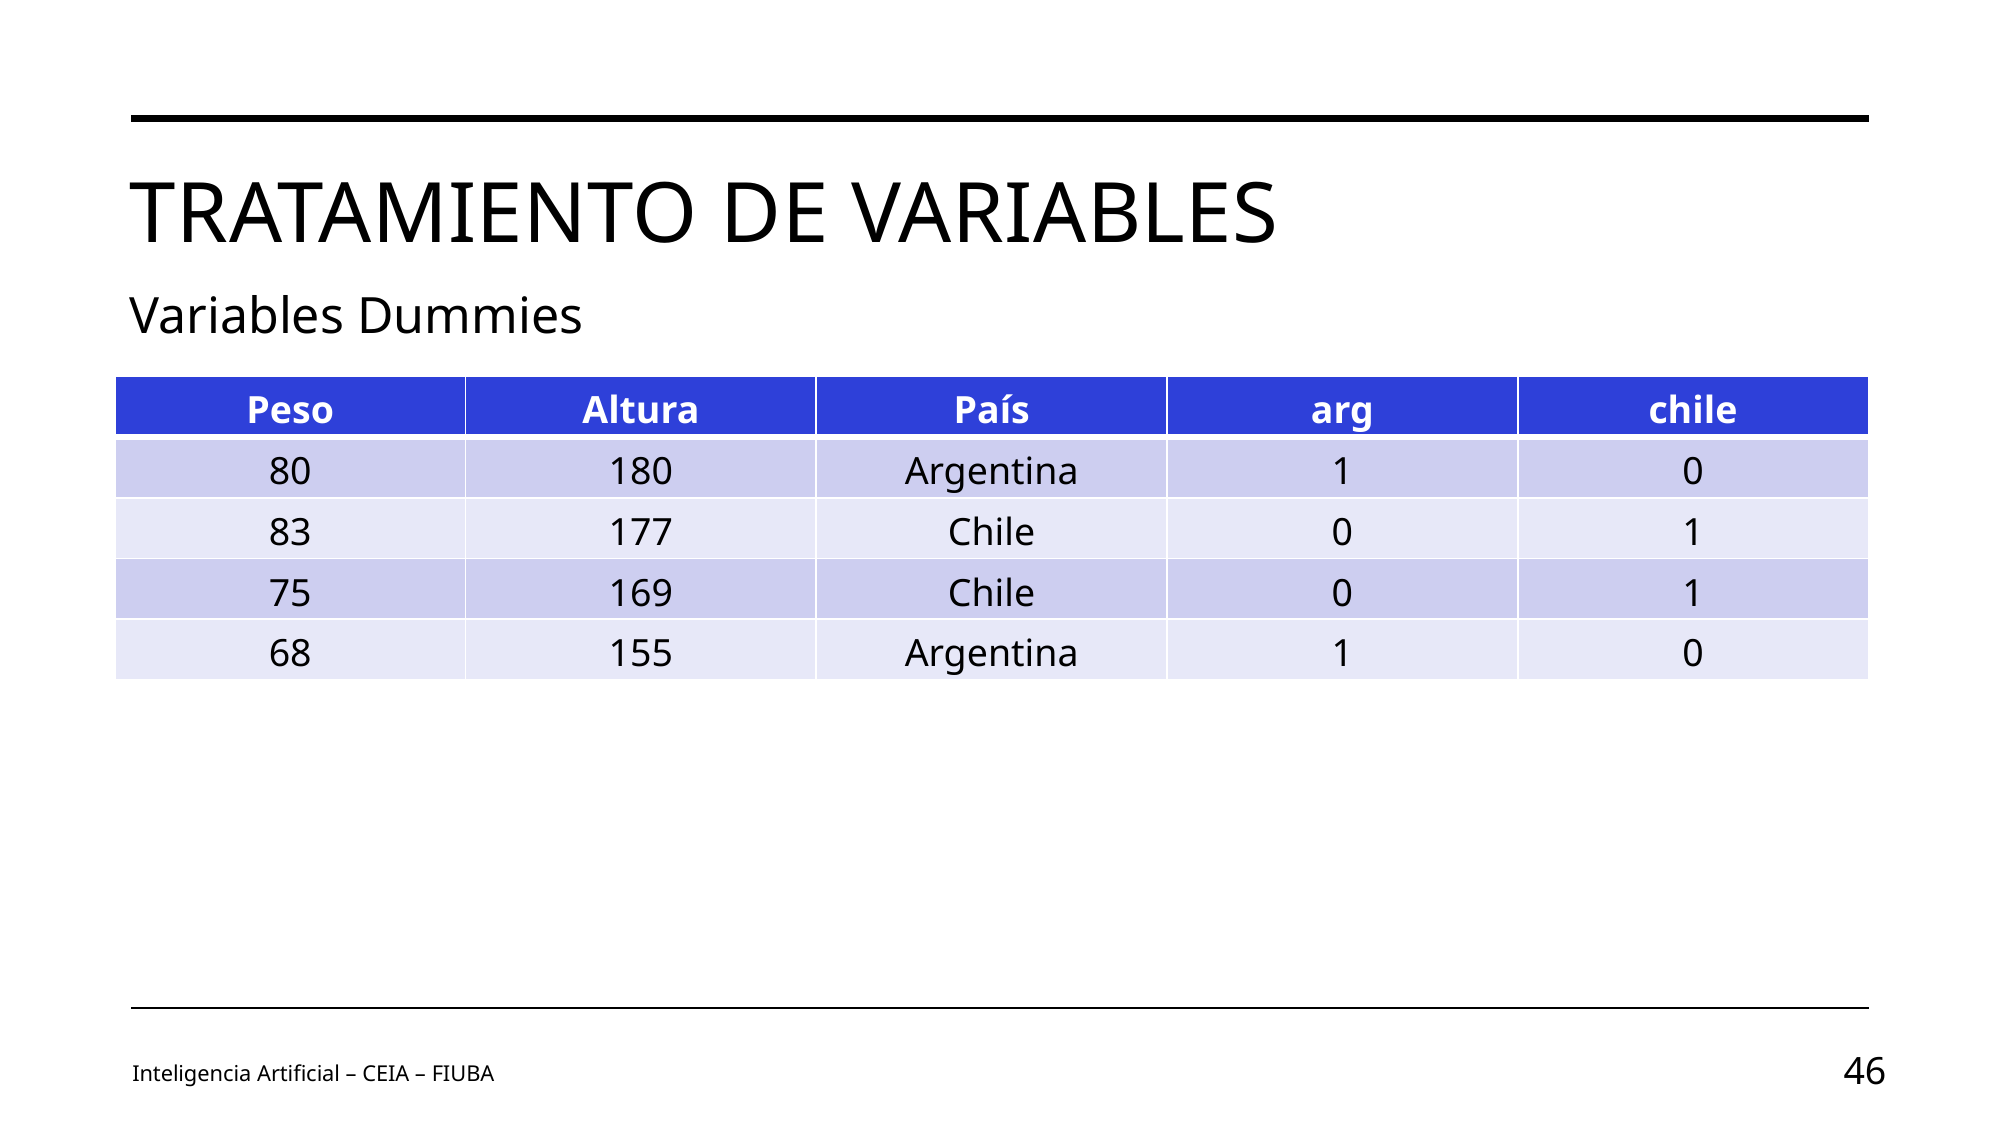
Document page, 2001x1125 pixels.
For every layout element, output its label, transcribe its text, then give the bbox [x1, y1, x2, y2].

table_cell 1 [1519, 559, 1868, 618]
table_cell 83 [116, 499, 465, 558]
table_cell Argentina [817, 620, 1166, 679]
table_cell 0 [1519, 620, 1868, 679]
table_cell 177 [466, 499, 815, 558]
table_cell 1 [1519, 499, 1868, 558]
title Tratamiento de variables [114, 151, 1869, 375]
table_cell 1 [1168, 620, 1517, 679]
table_cell Chile [817, 559, 1166, 618]
table_cell 0 [1168, 559, 1517, 618]
table_cell 80 [116, 440, 465, 497]
table_cell 155 [466, 620, 815, 679]
table_header Peso [116, 377, 465, 434]
table_header arg [1168, 377, 1517, 434]
footer Inteligencia Artificial – CEIA – FIUBA [117, 1042, 862, 1103]
table_cell 1 [1168, 440, 1517, 497]
table_cell 68 [116, 620, 465, 679]
table_cell 169 [466, 559, 815, 618]
text_box Variables Dummies [114, 275, 1377, 351]
table_cell Chile [817, 499, 1166, 558]
table_cell 0 [1519, 440, 1868, 497]
table_cell Argentina [817, 440, 1166, 497]
table_header País [817, 377, 1166, 434]
table_cell 180 [466, 440, 815, 497]
table_cell 0 [1168, 499, 1517, 558]
table_header Altura [466, 377, 815, 434]
table_header chile [1519, 377, 1868, 434]
slide_number 46 [1791, 1042, 1902, 1103]
table_cell 75 [116, 559, 465, 618]
